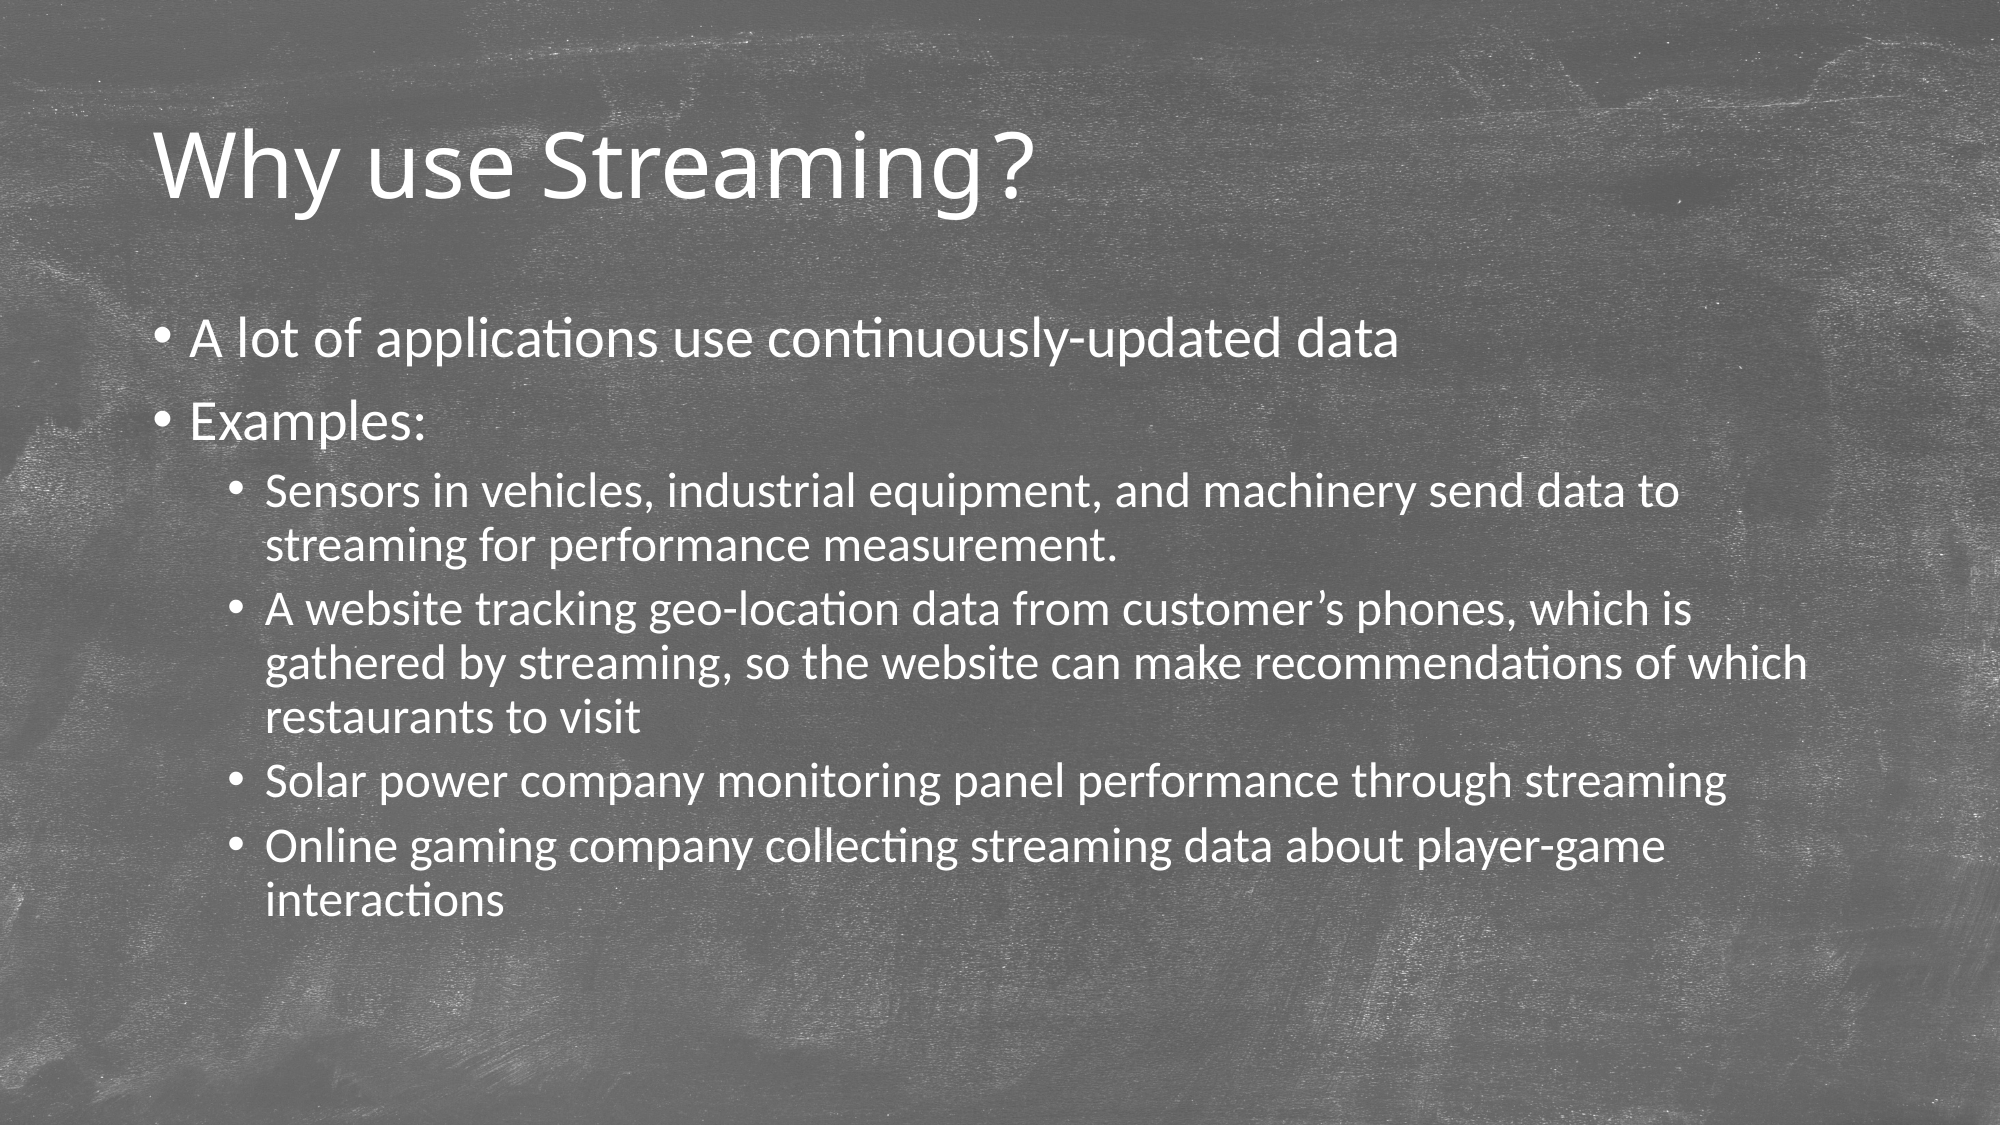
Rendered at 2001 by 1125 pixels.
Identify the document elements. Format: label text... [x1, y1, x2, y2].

list A lot of applications use continuously-updated data Examples: Sensors in vehicles, industrial equipment, and machinery send data to streaming for performance measurement. A website tracking geo-location data from customer’s phones, which is gathered by streaming, so the website can make recommendations of which restaurants to visit Solar power company monitoring panel performance through streaming Online gaming company collecting streaming data about player-game interactions [137, 299, 1863, 1014]
title Why use Streaming? [137, 59, 1863, 278]
